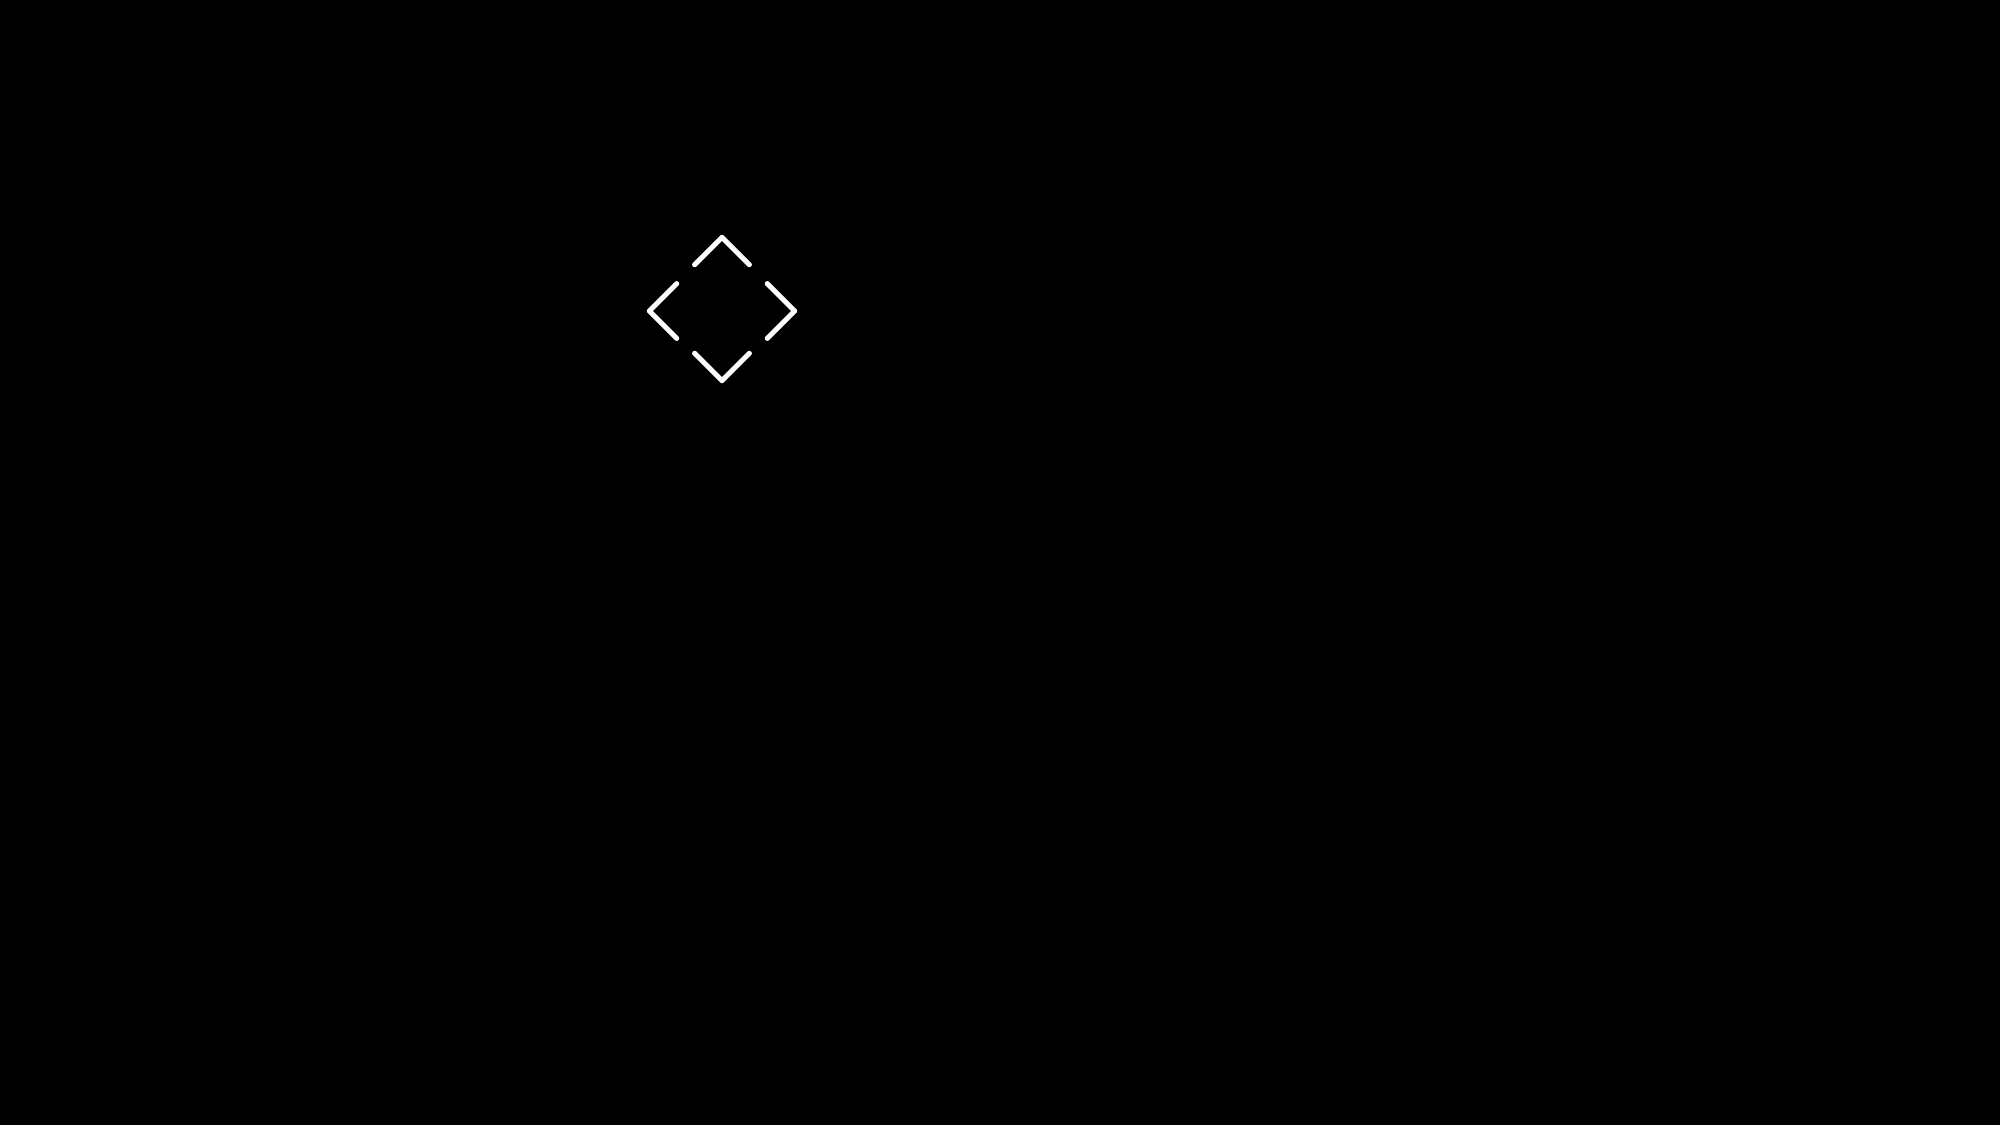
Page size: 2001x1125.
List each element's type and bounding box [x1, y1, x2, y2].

picture [633, 221, 811, 397]
